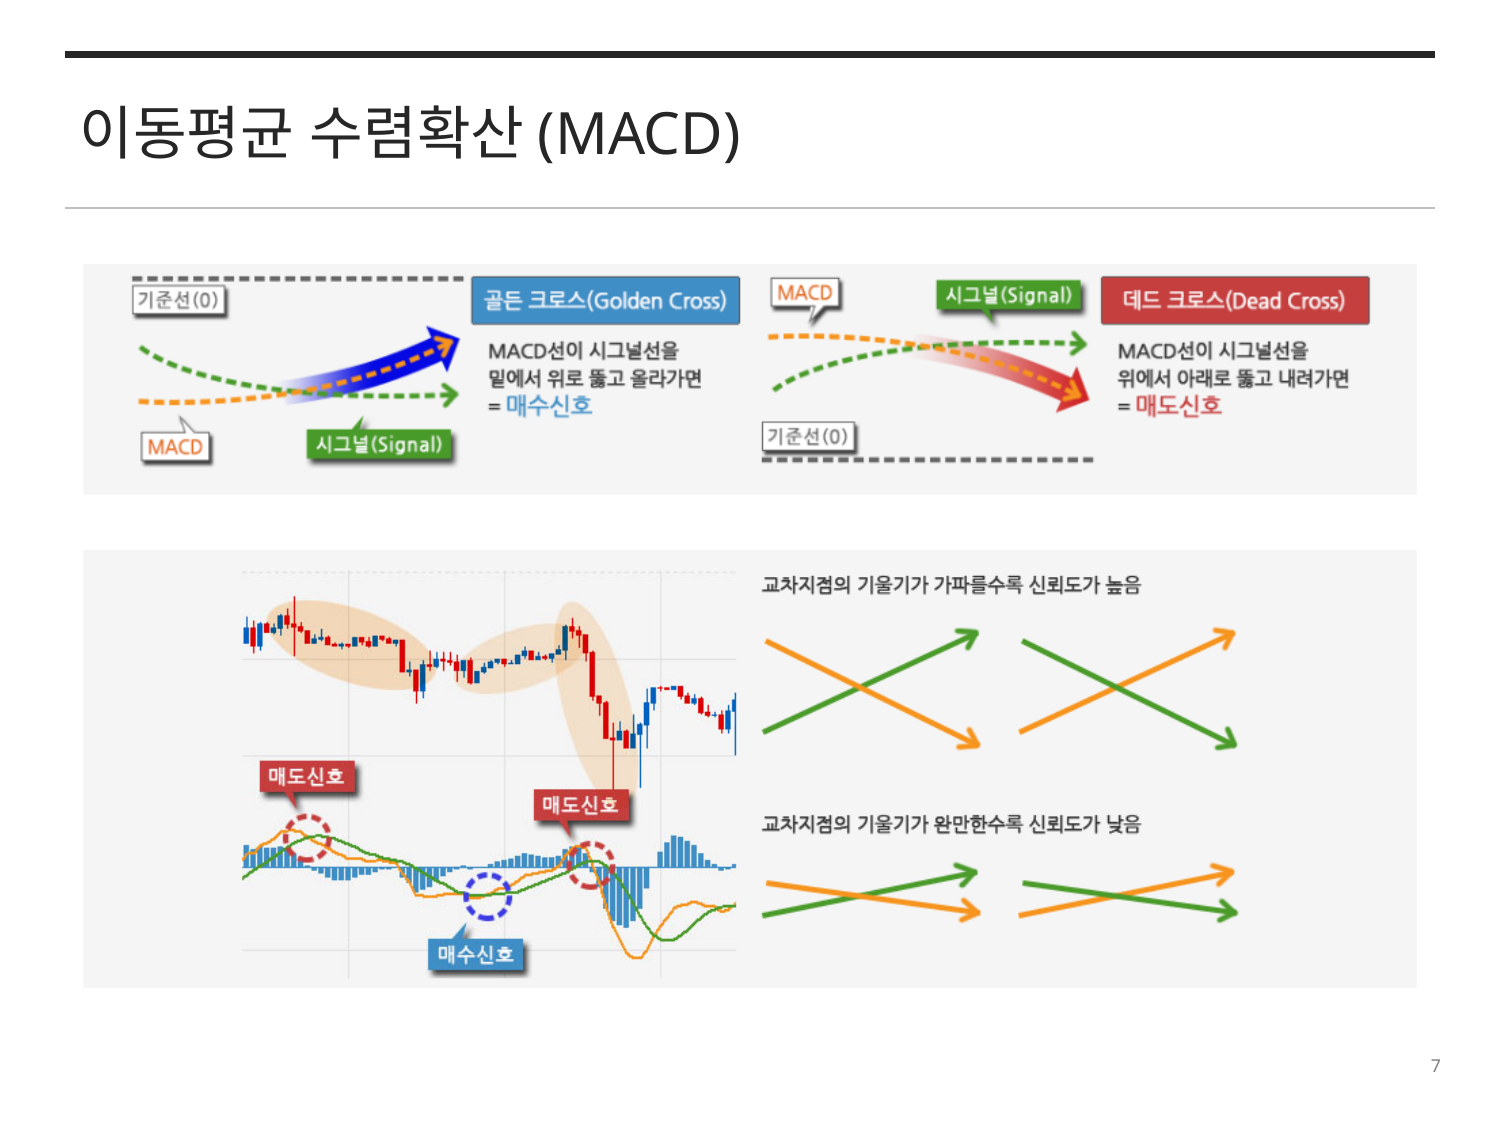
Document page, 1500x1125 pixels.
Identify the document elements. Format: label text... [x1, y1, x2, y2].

picture [83, 264, 1417, 495]
text_box 이동평균 수렴확산(MACD) [64, 125, 1270, 174]
picture [83, 550, 1417, 988]
